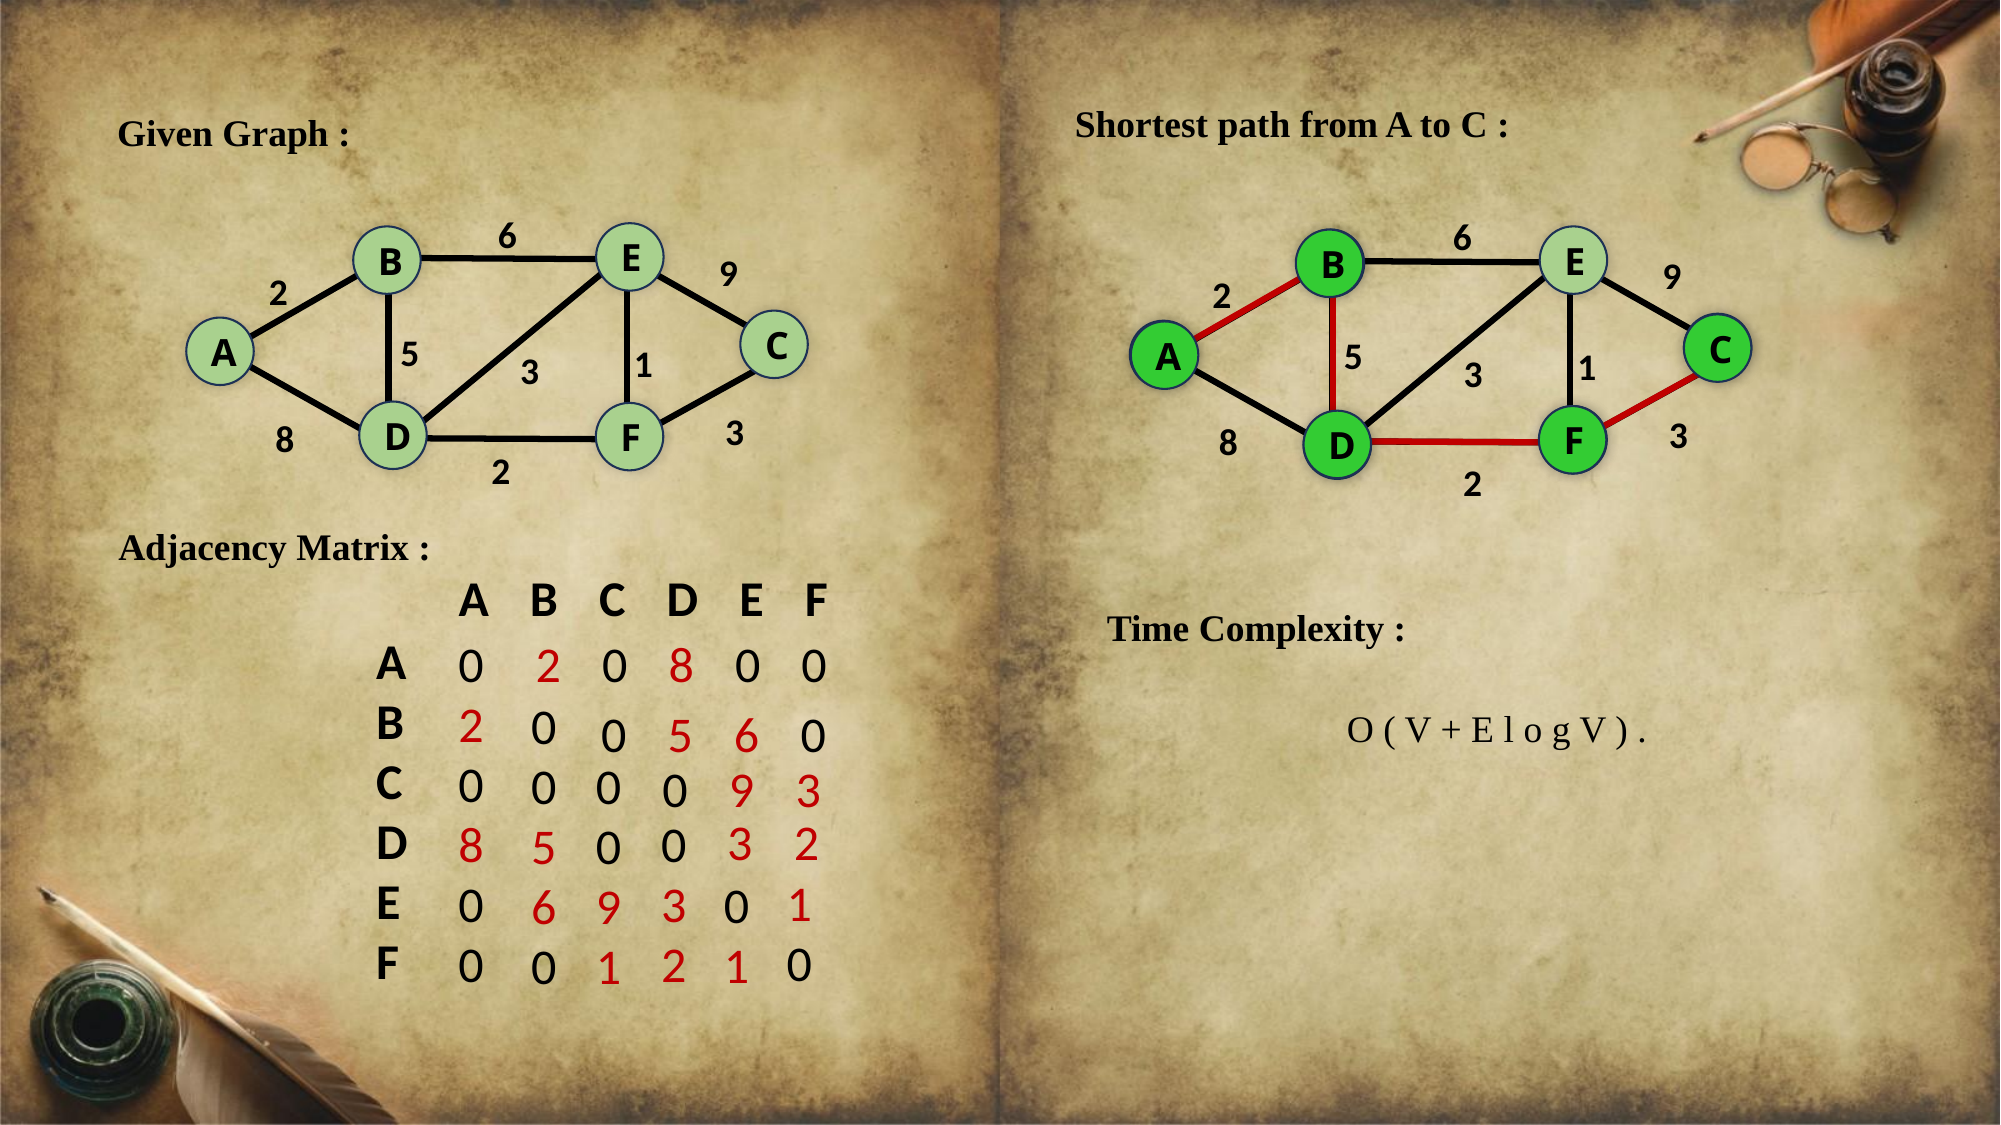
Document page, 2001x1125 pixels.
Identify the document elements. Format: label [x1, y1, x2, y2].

picture [0, 0, 2000, 1125]
text_box [386, 440, 623, 452]
text_box [1167, 355, 1332, 449]
text_box [224, 352, 391, 446]
text_box [1171, 259, 1333, 353]
text_box [1571, 260, 1736, 355]
text_box [632, 348, 795, 439]
text_box [1330, 263, 1566, 455]
text_box [1584, 346, 1748, 437]
text_box [223, 259, 385, 353]
text_box [627, 257, 792, 352]
text_box [1166, 262, 1328, 356]
text_box [1575, 355, 1739, 442]
text_box [389, 260, 623, 438]
